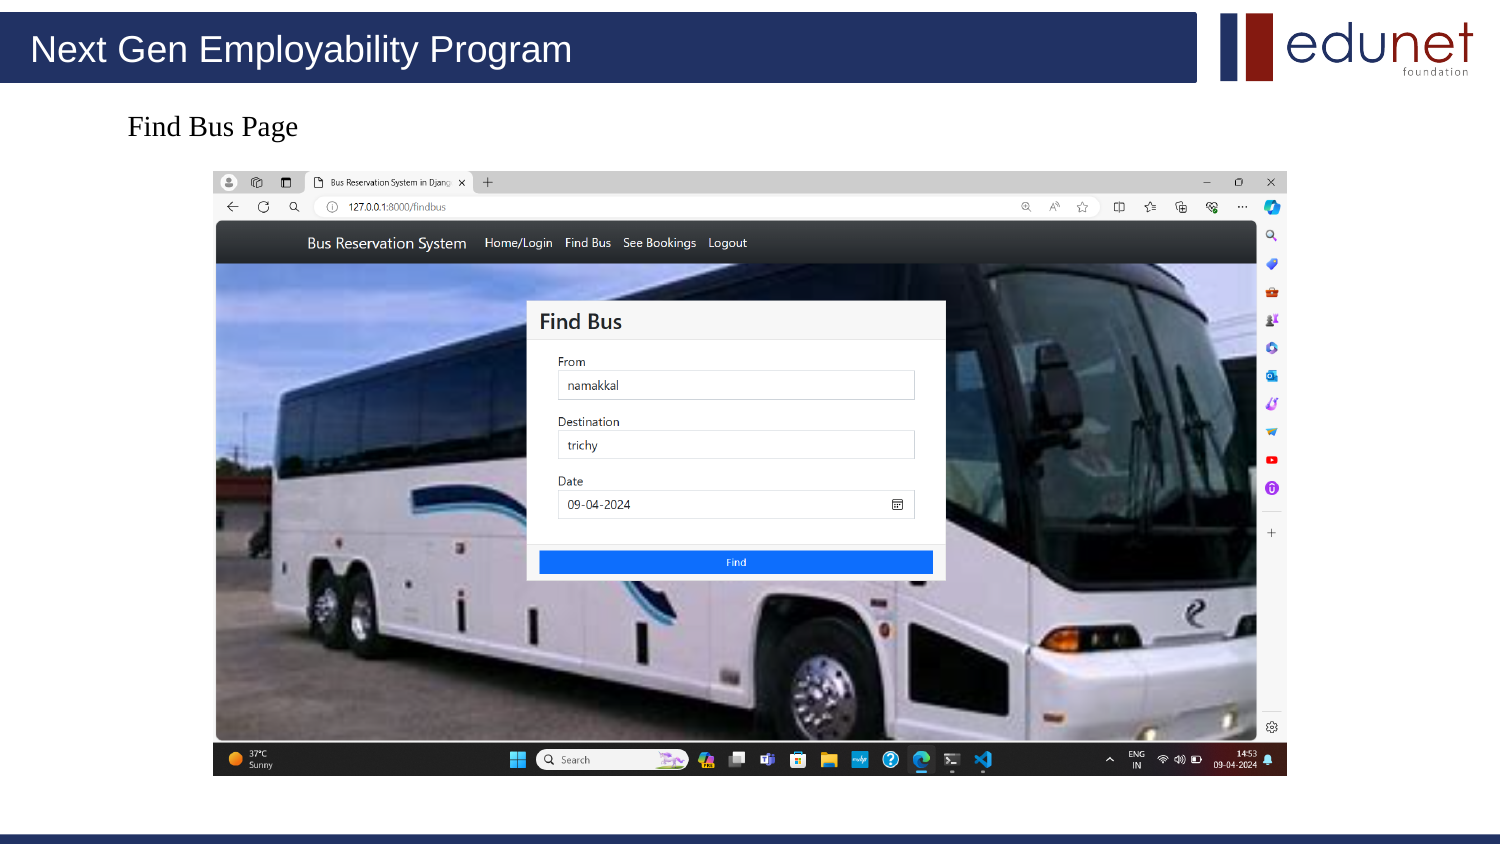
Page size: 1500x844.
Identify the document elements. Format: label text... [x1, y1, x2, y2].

picture [1279, 14, 1482, 83]
picture [212, 171, 1287, 776]
text_box Find Bus Page [112, 99, 314, 150]
